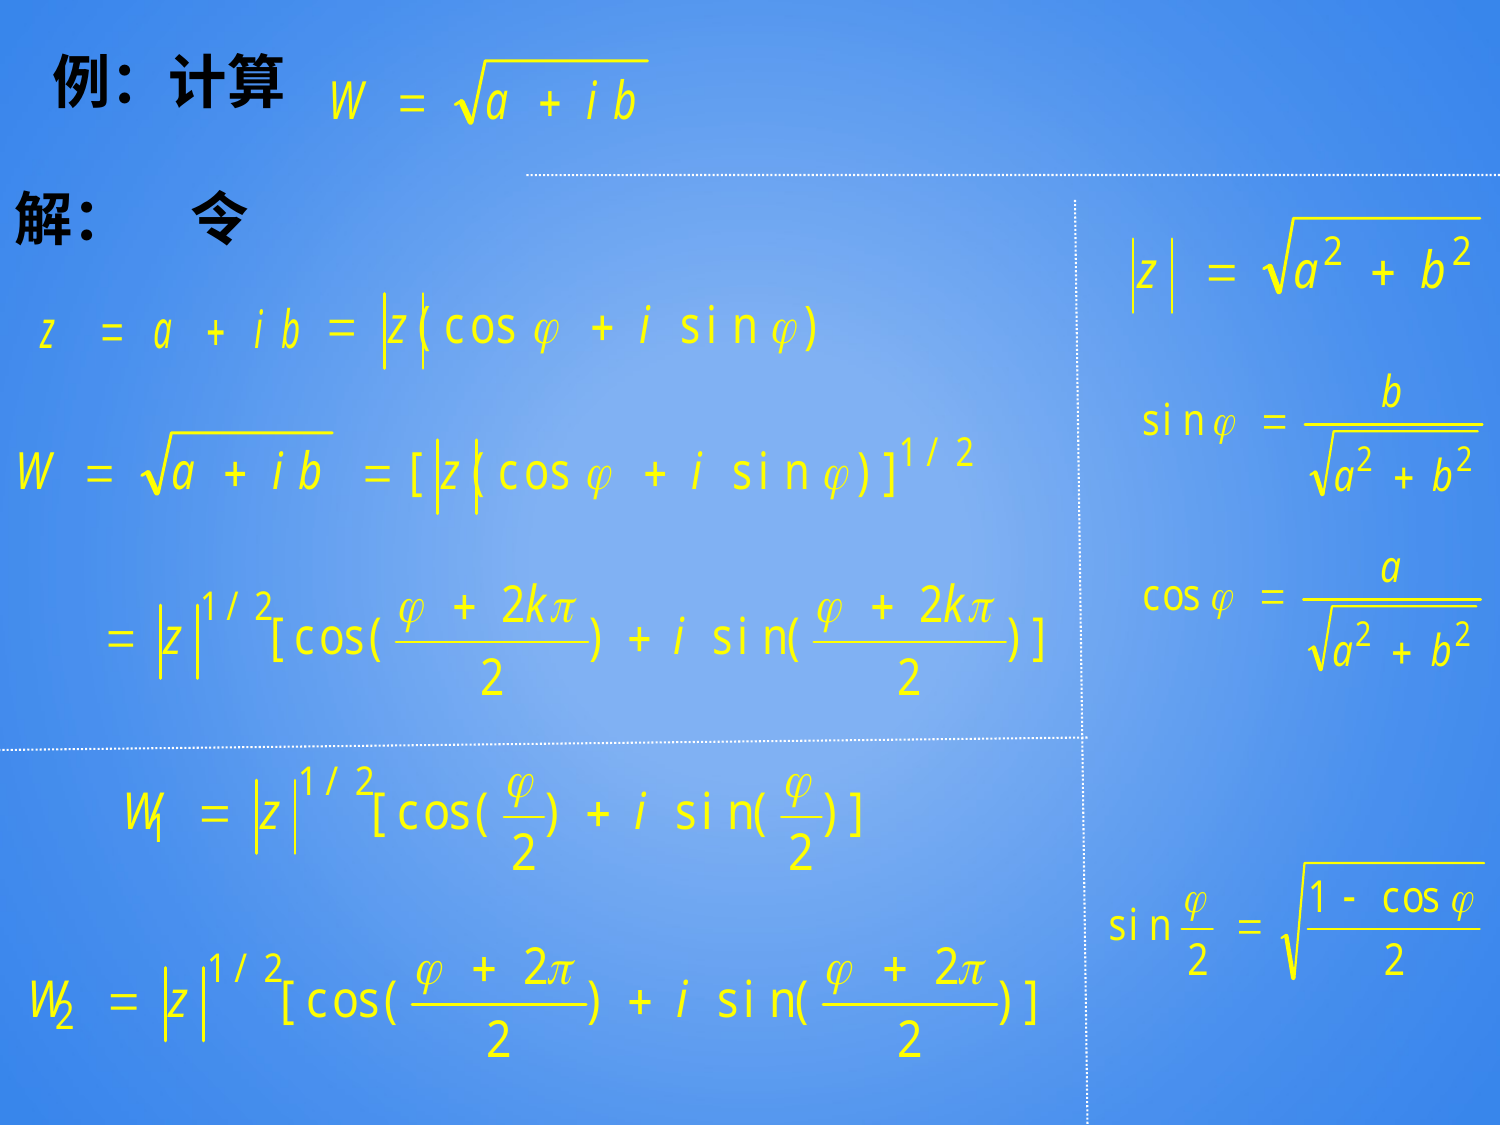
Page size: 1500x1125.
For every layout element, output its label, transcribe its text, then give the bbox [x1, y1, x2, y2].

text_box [323, 42, 659, 132]
text_box 令 [175, 174, 264, 260]
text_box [31, 295, 314, 357]
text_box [314, 280, 828, 380]
text_box 例：计算 [37, 37, 350, 123]
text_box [22, 926, 1050, 1070]
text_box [1120, 202, 1489, 325]
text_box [1102, 851, 1492, 991]
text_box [11, 415, 981, 526]
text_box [1135, 531, 1489, 681]
text_box 解： [0, 174, 146, 260]
picture [0, 0, 1500, 1125]
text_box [118, 738, 875, 883]
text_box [1136, 357, 1489, 506]
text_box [94, 563, 1056, 708]
